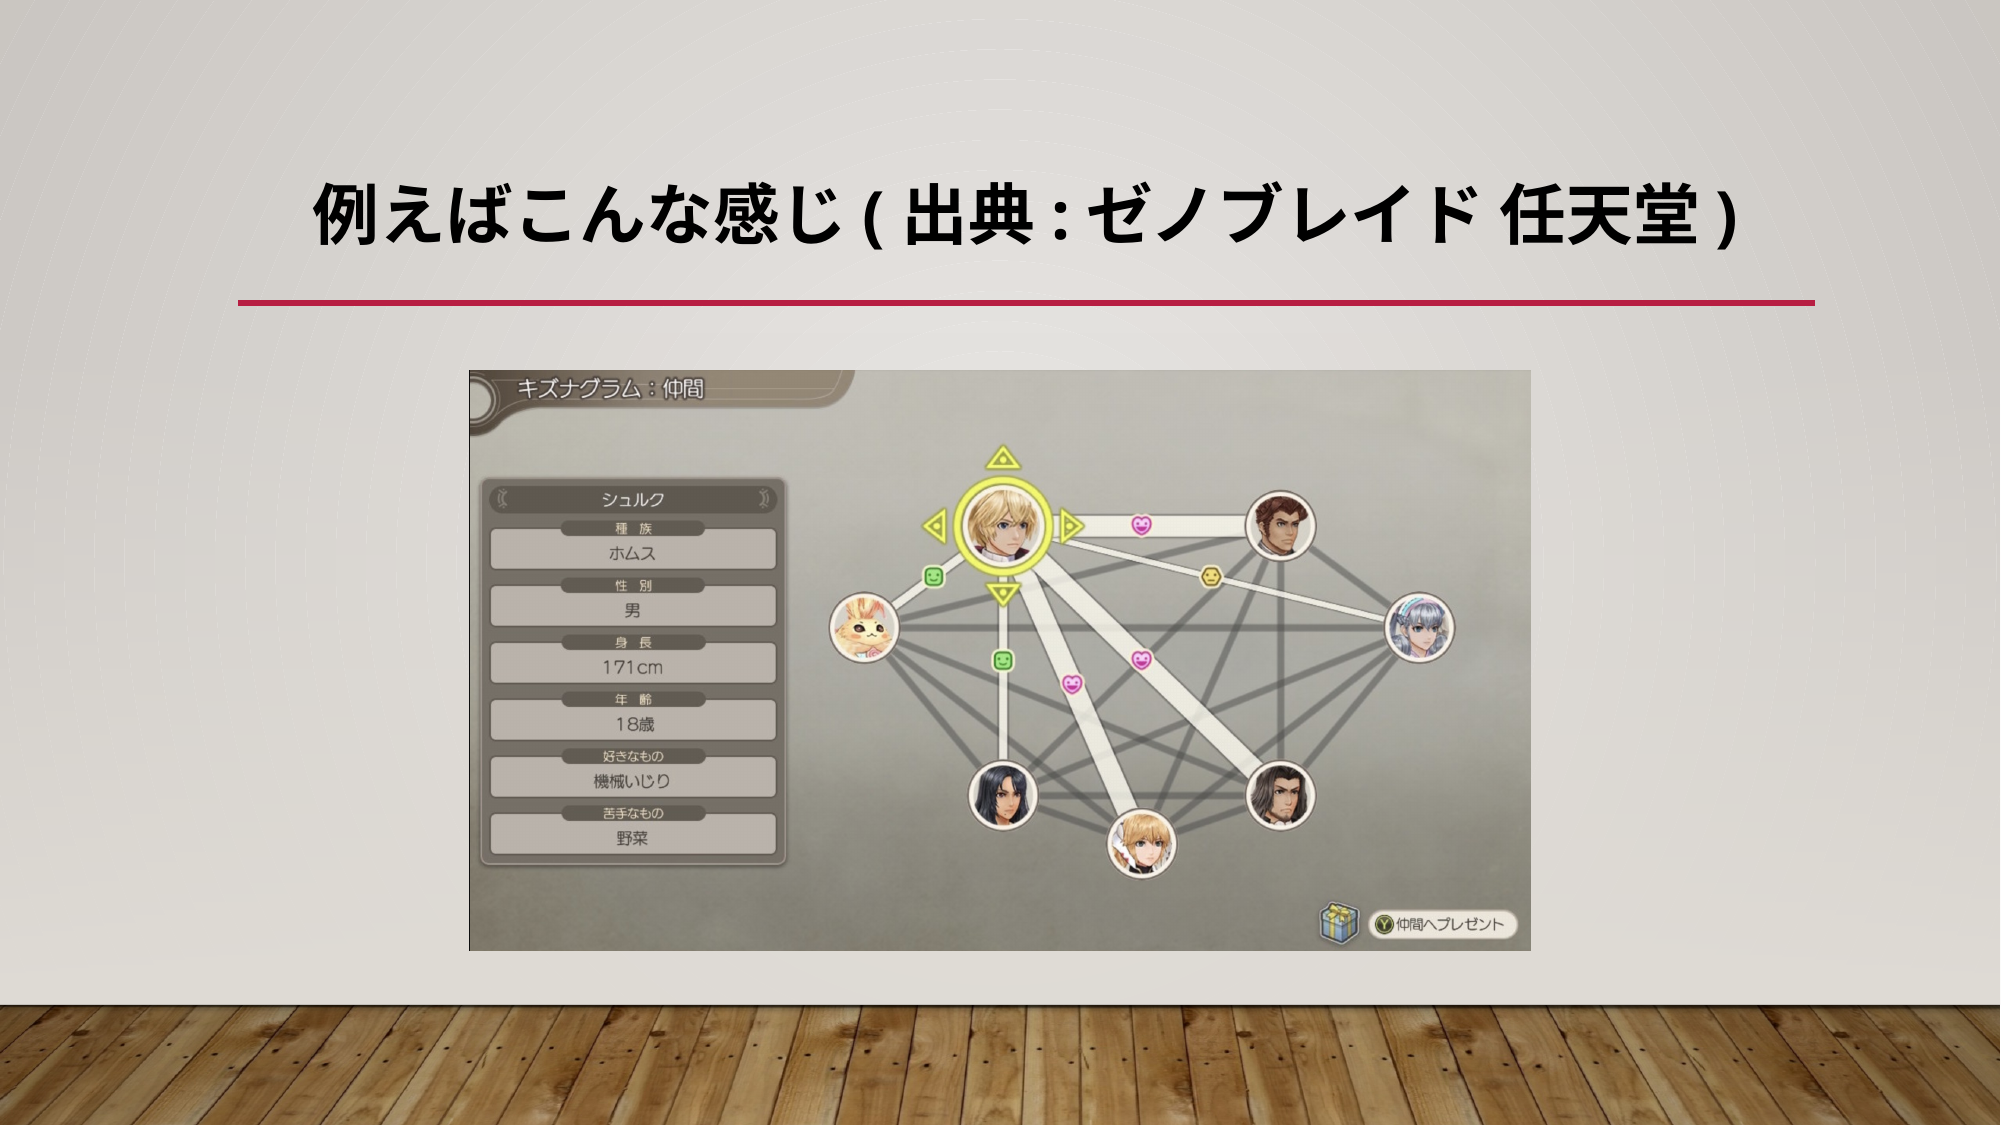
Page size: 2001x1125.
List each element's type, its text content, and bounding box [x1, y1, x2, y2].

title 例えばこんな感じ(出典:ゼノブレイド 任天堂) [238, 174, 1814, 305]
picture [469, 370, 1531, 951]
picture [0, 1005, 2000, 1125]
